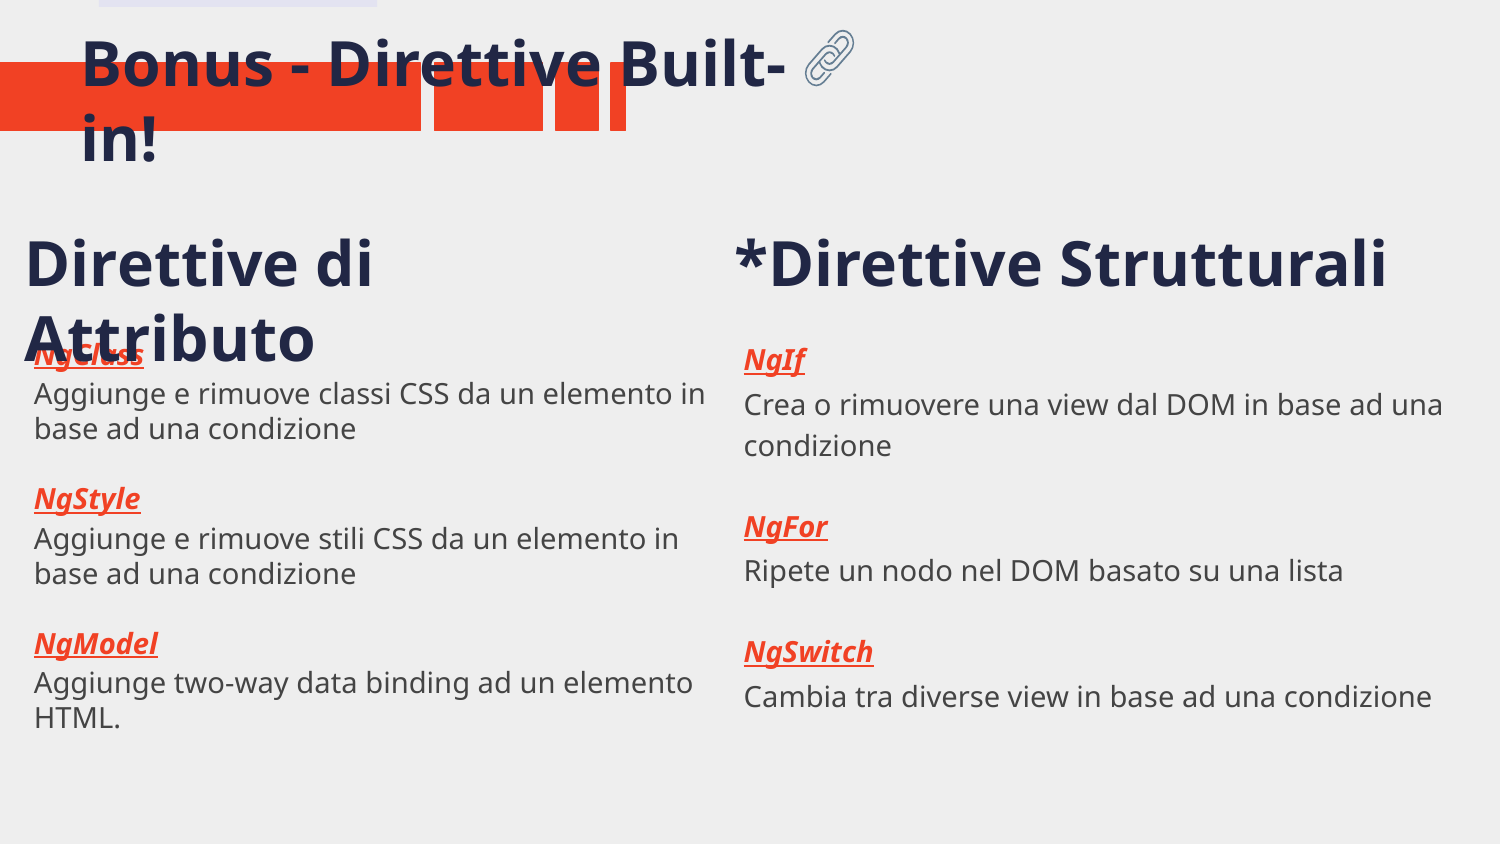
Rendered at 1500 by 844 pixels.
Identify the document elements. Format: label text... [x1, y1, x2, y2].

title *Direttive Strutturali [728, 221, 1482, 296]
text_box NgIf Crea o rimuovere una view dal DOM in base ad una condizione NgFor Ripete un nodo nel DOM basato su una lista NgSwitch Cambia tra diverse view in base ad una condizione [728, 320, 1481, 729]
text_box [611, 96, 626, 131]
title Direttive di Attributo [18, 221, 622, 296]
text_box [0, 62, 421, 131]
text_box NgClass Aggiunge e rimuove classi CSS da un elemento in base ad una condizione NgStyle Aggiunge e rimuove stili CSS da un elemento in base ad una condizione NgModel Aggiunge two-way data binding ad un elemento HTML. [18, 320, 729, 750]
text_box [555, 96, 598, 131]
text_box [803, 29, 856, 87]
title Bonus - Direttive Built-in! [74, 20, 804, 96]
text_box [434, 96, 543, 131]
